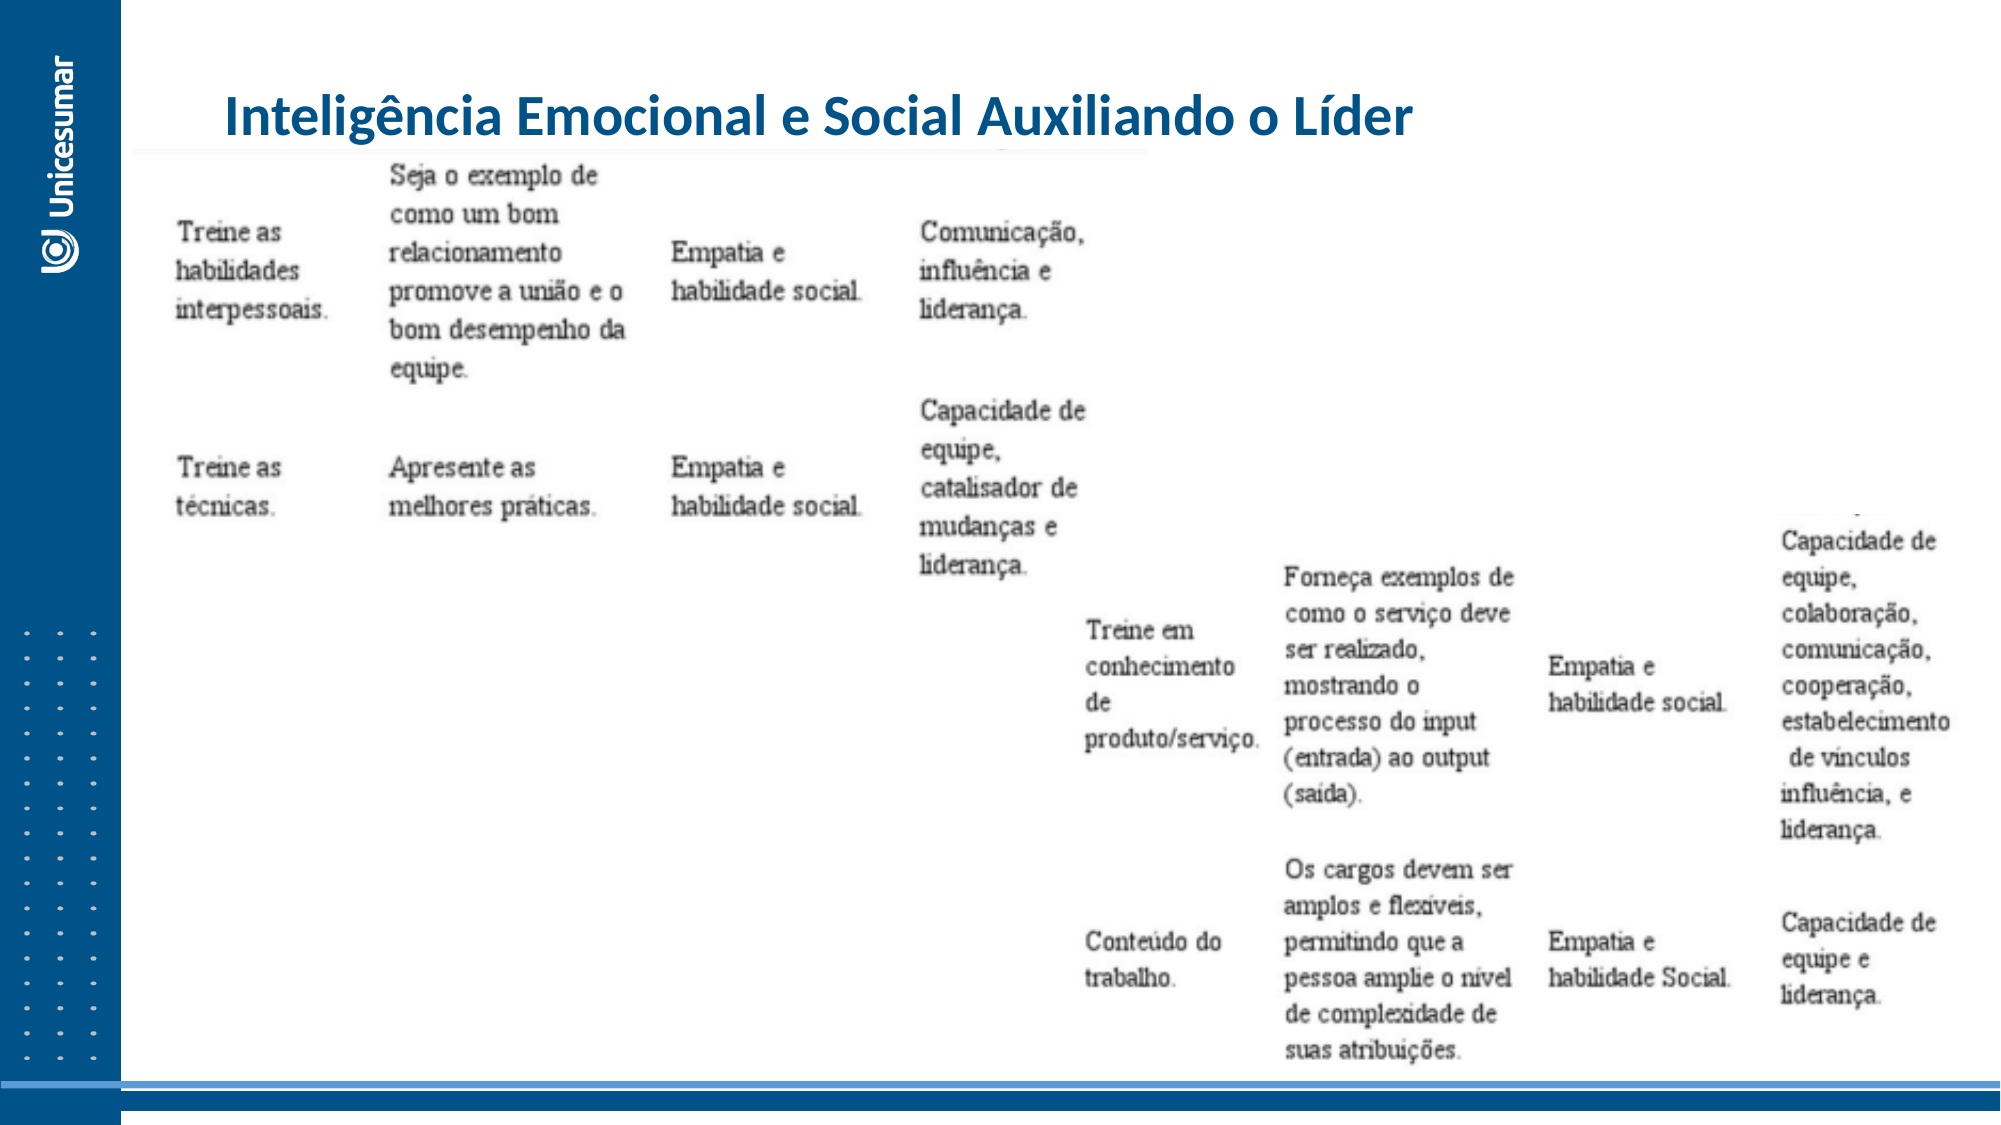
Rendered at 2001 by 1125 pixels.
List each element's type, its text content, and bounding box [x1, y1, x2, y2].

picture [130, 149, 1995, 1070]
picture [24, 631, 111, 1060]
list Inteligência Emocional e Social Auxiliando o Líder [196, 38, 1924, 194]
picture [42, 56, 79, 273]
